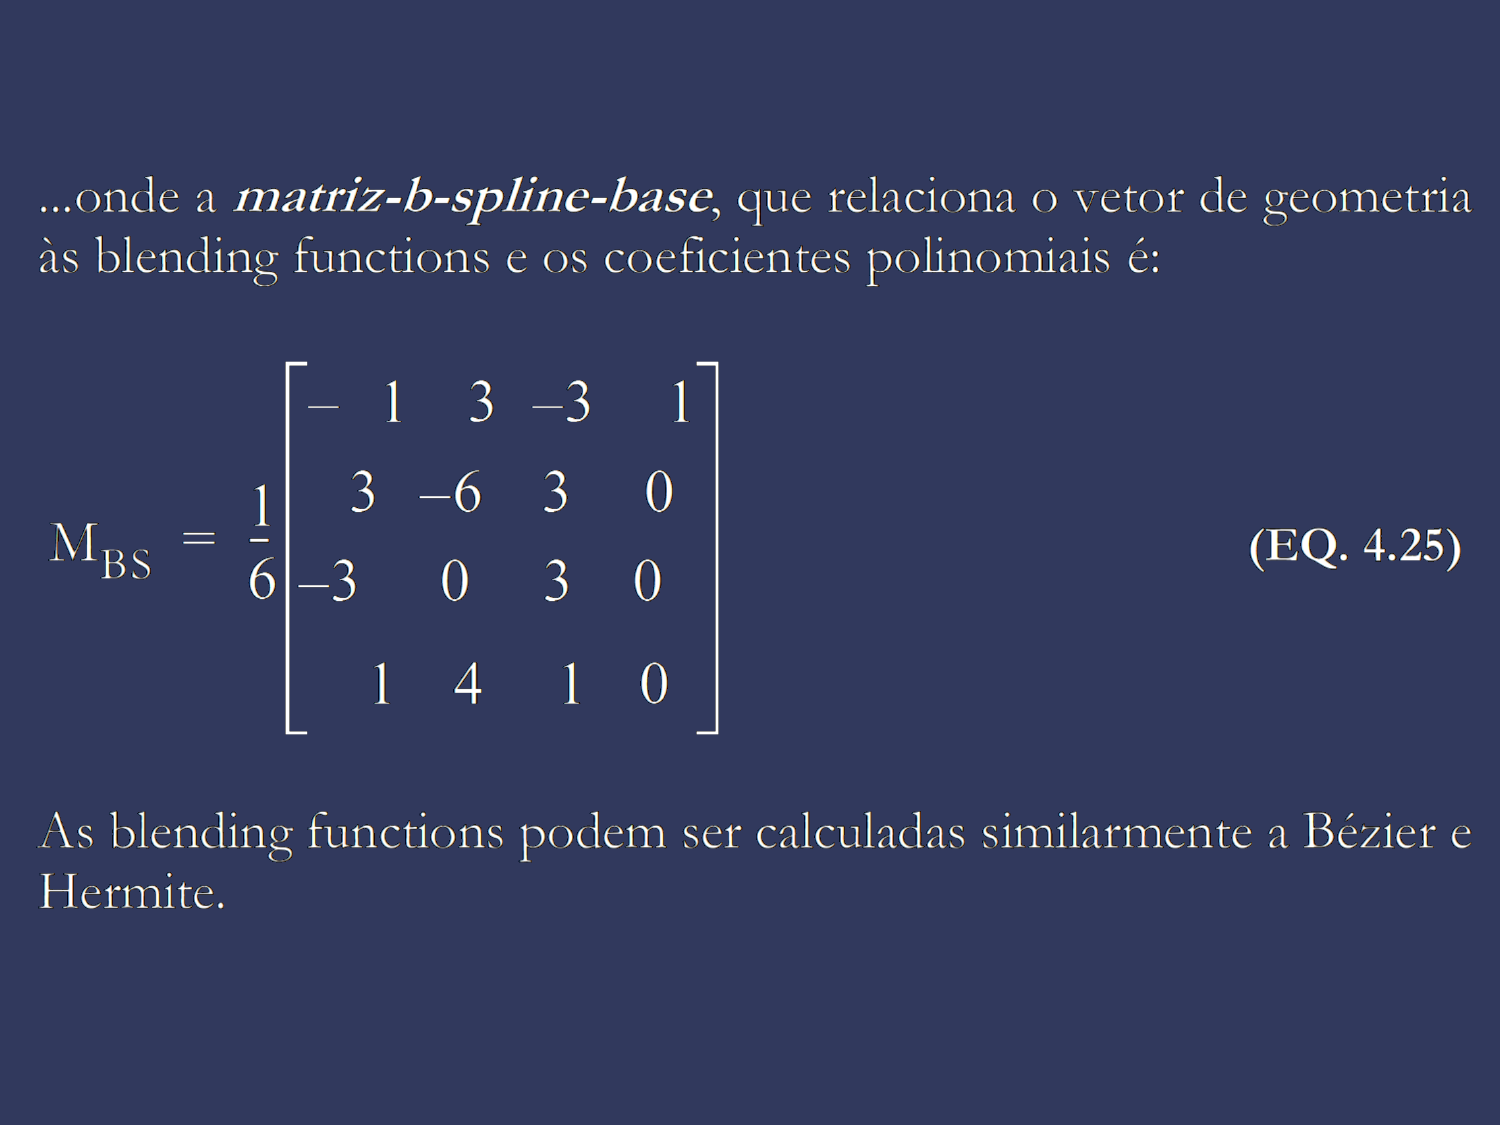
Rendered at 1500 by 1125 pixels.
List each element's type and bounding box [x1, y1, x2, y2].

picture [5, 148, 1489, 953]
